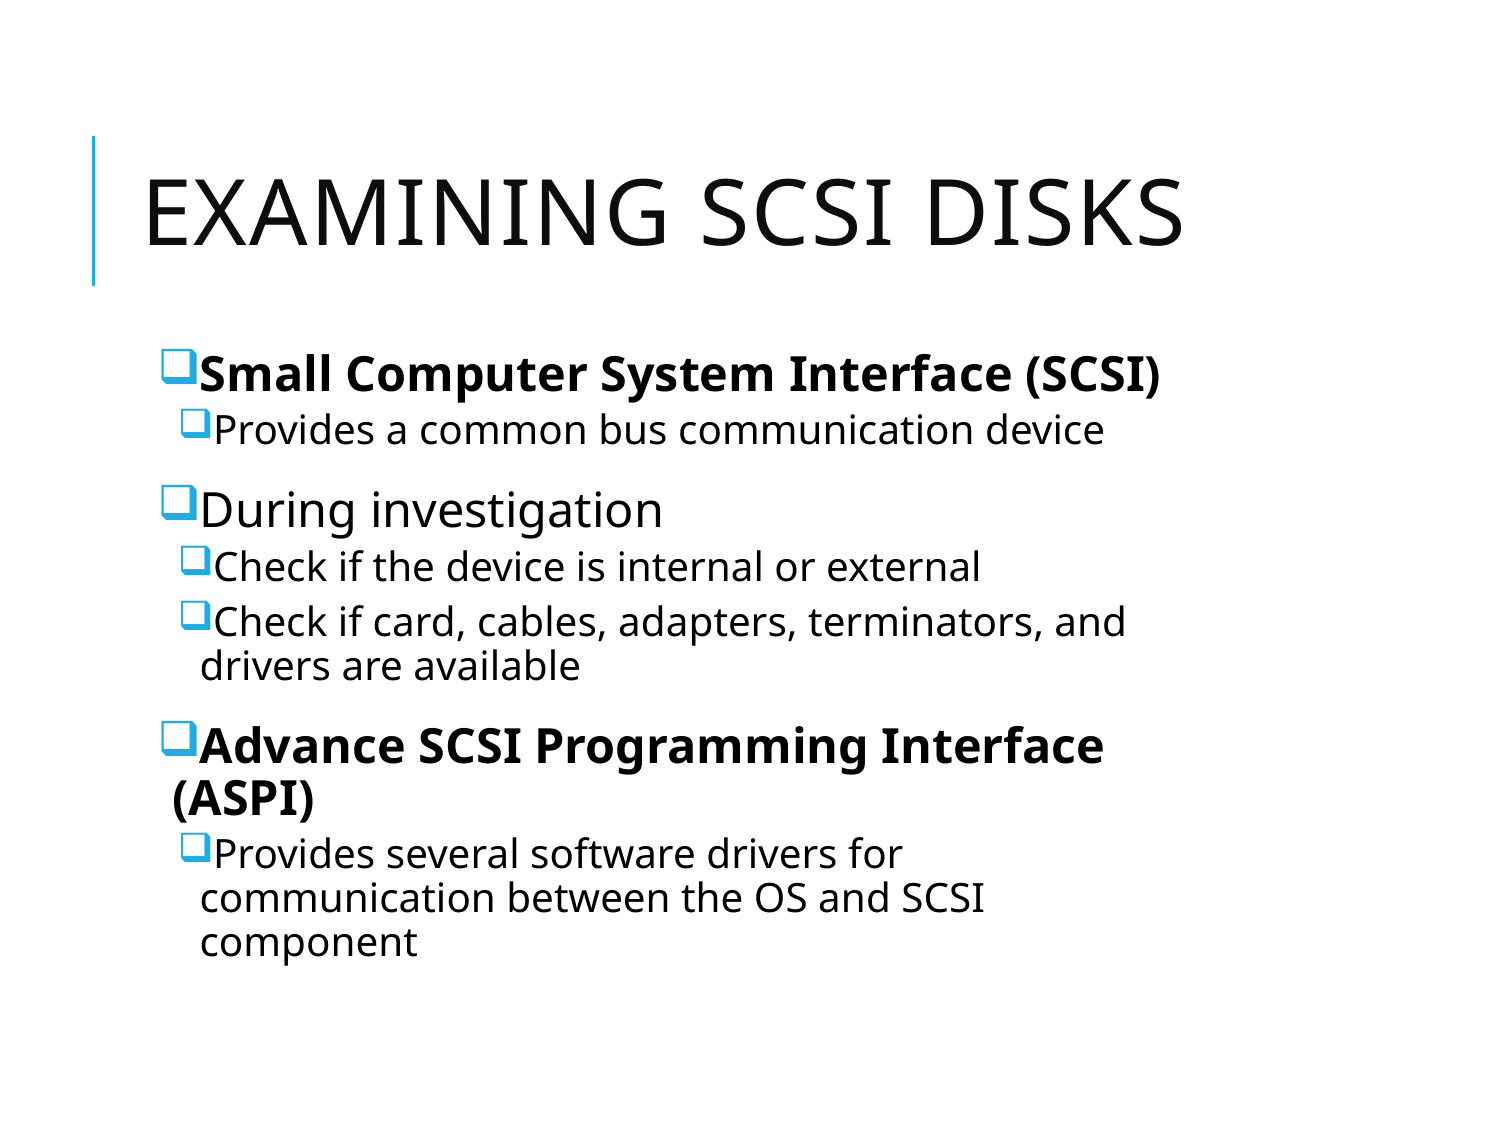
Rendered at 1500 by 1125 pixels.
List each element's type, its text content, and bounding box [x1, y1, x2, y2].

title Examining SCSI Disks [126, 96, 1322, 342]
list Small Computer System Interface (SCSI) Provides a common bus communication device During investigation Check if the device is internal or external Check if card, cables, adapters, terminators, and drivers are available Advance SCSI Programming Interface (ASPI) Provides several software drivers for communication between the OS and SCSI component [150, 341, 1192, 979]
